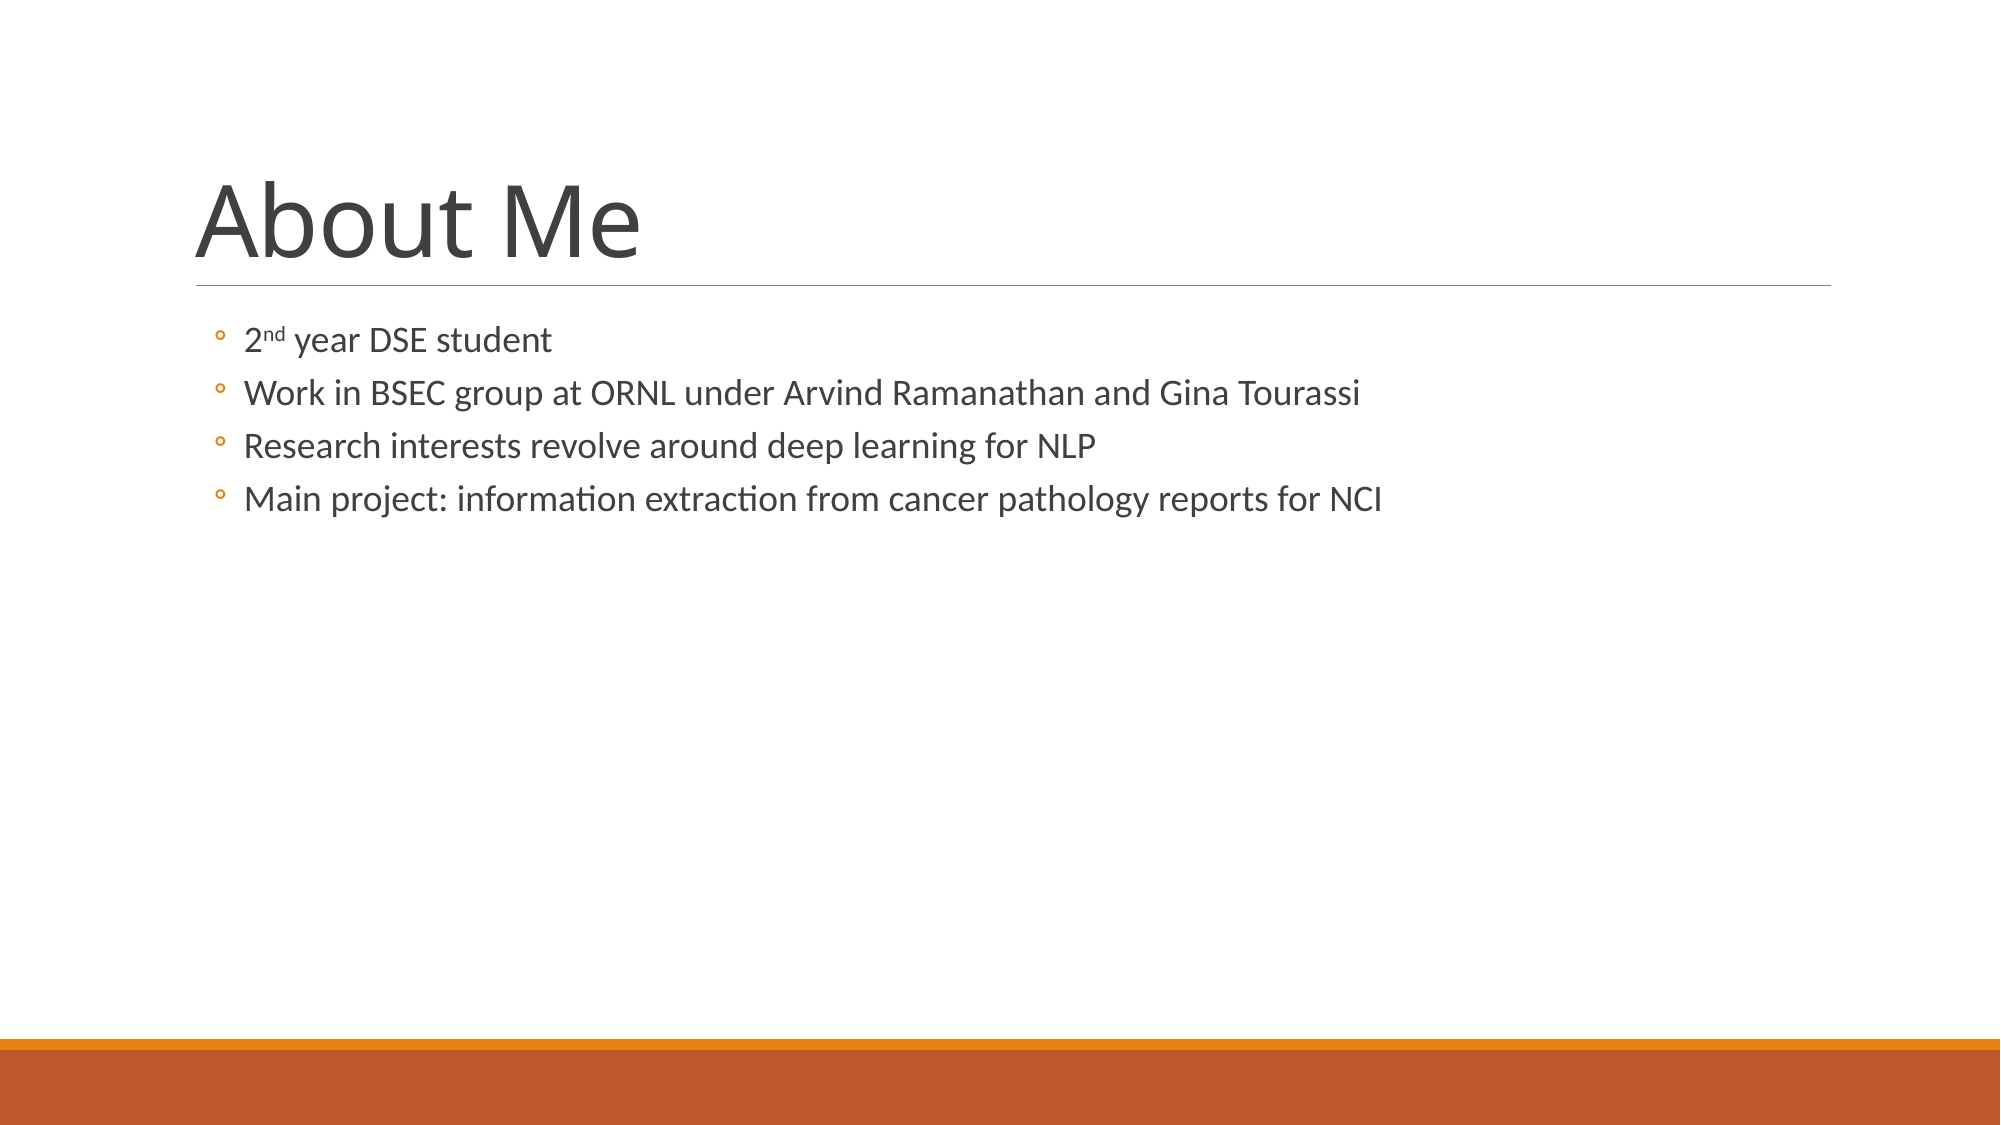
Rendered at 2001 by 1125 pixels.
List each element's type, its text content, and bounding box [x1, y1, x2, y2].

list 2nd year DSE student Work in BSEC group at ORNL under Arvind Ramanathan and Gina Tourassi Research interests revolve around deep learning for NLP Main project: information extraction from cancer pathology reports for NCI [181, 312, 1649, 1025]
title About Me [180, 47, 1830, 285]
